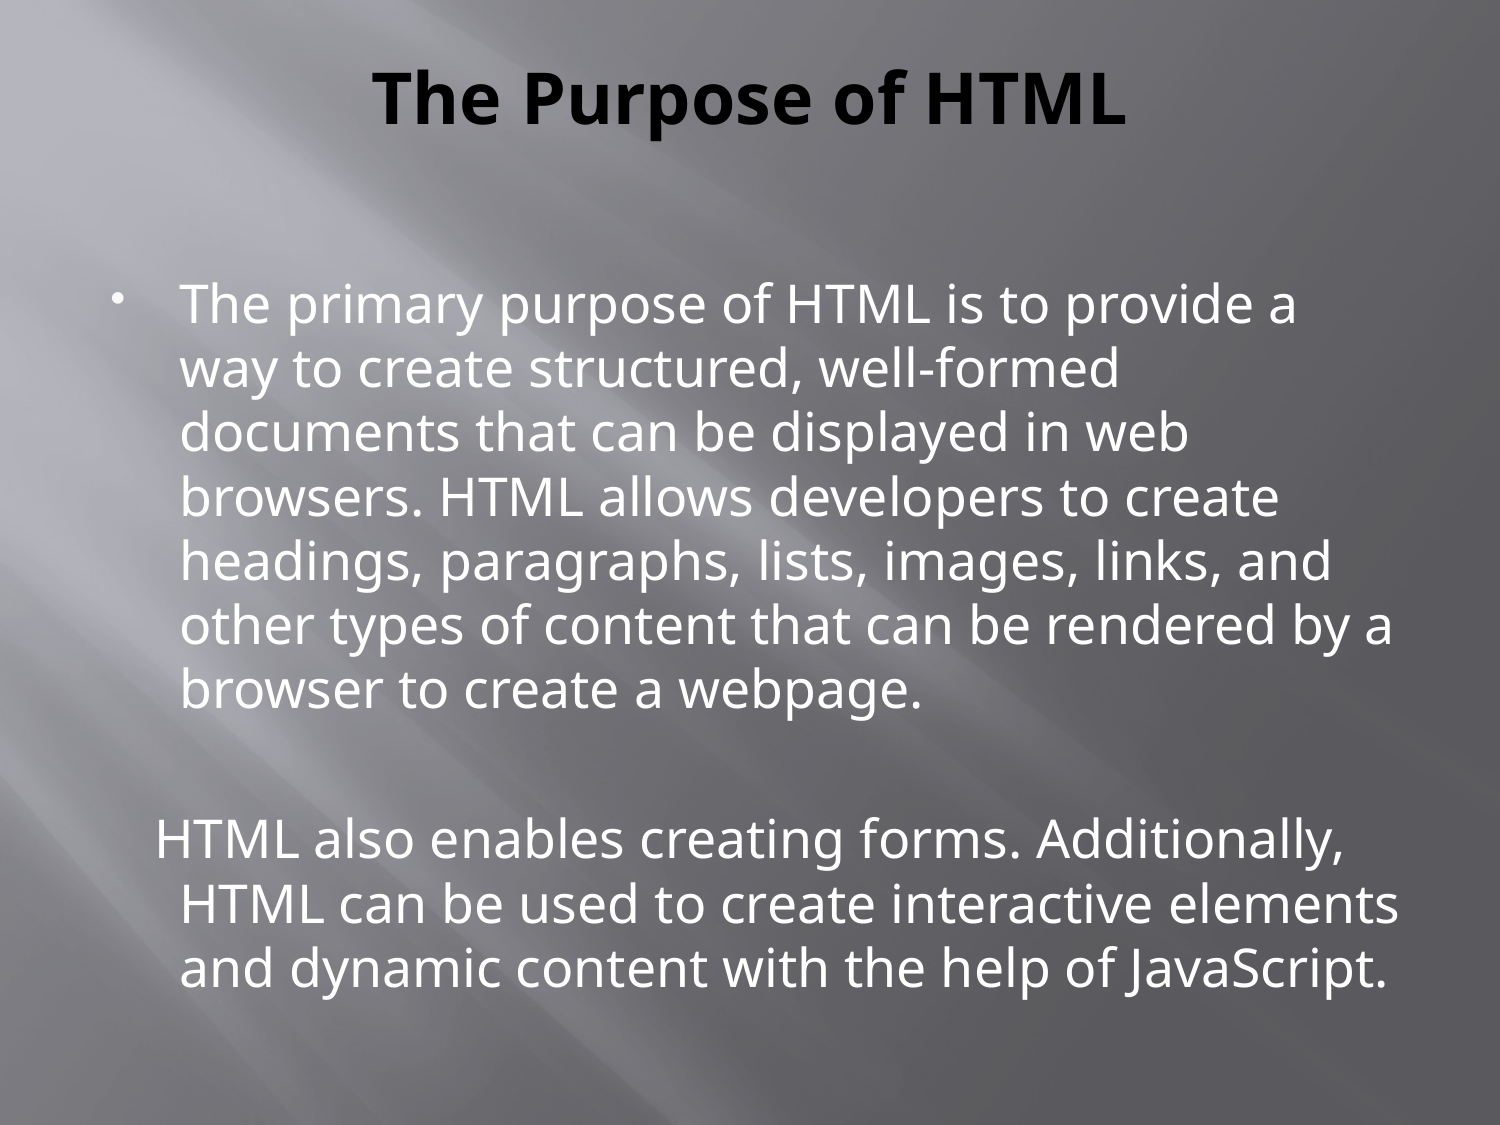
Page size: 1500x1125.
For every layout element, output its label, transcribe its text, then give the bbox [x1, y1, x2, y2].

title The Purpose of HTML [75, 45, 1425, 233]
list The primary purpose of HTML is to provide a way to create structured, well-formed documents that can be displayed in web browsers. HTML allows developers to create headings, paragraphs, lists, images, links, and other types of content that can be rendered by a browser to create a webpage. HTML also enables creating forms. Additionally, HTML can be used to create interactive elements and dynamic content with the help of JavaScript. [75, 262, 1425, 1035]
